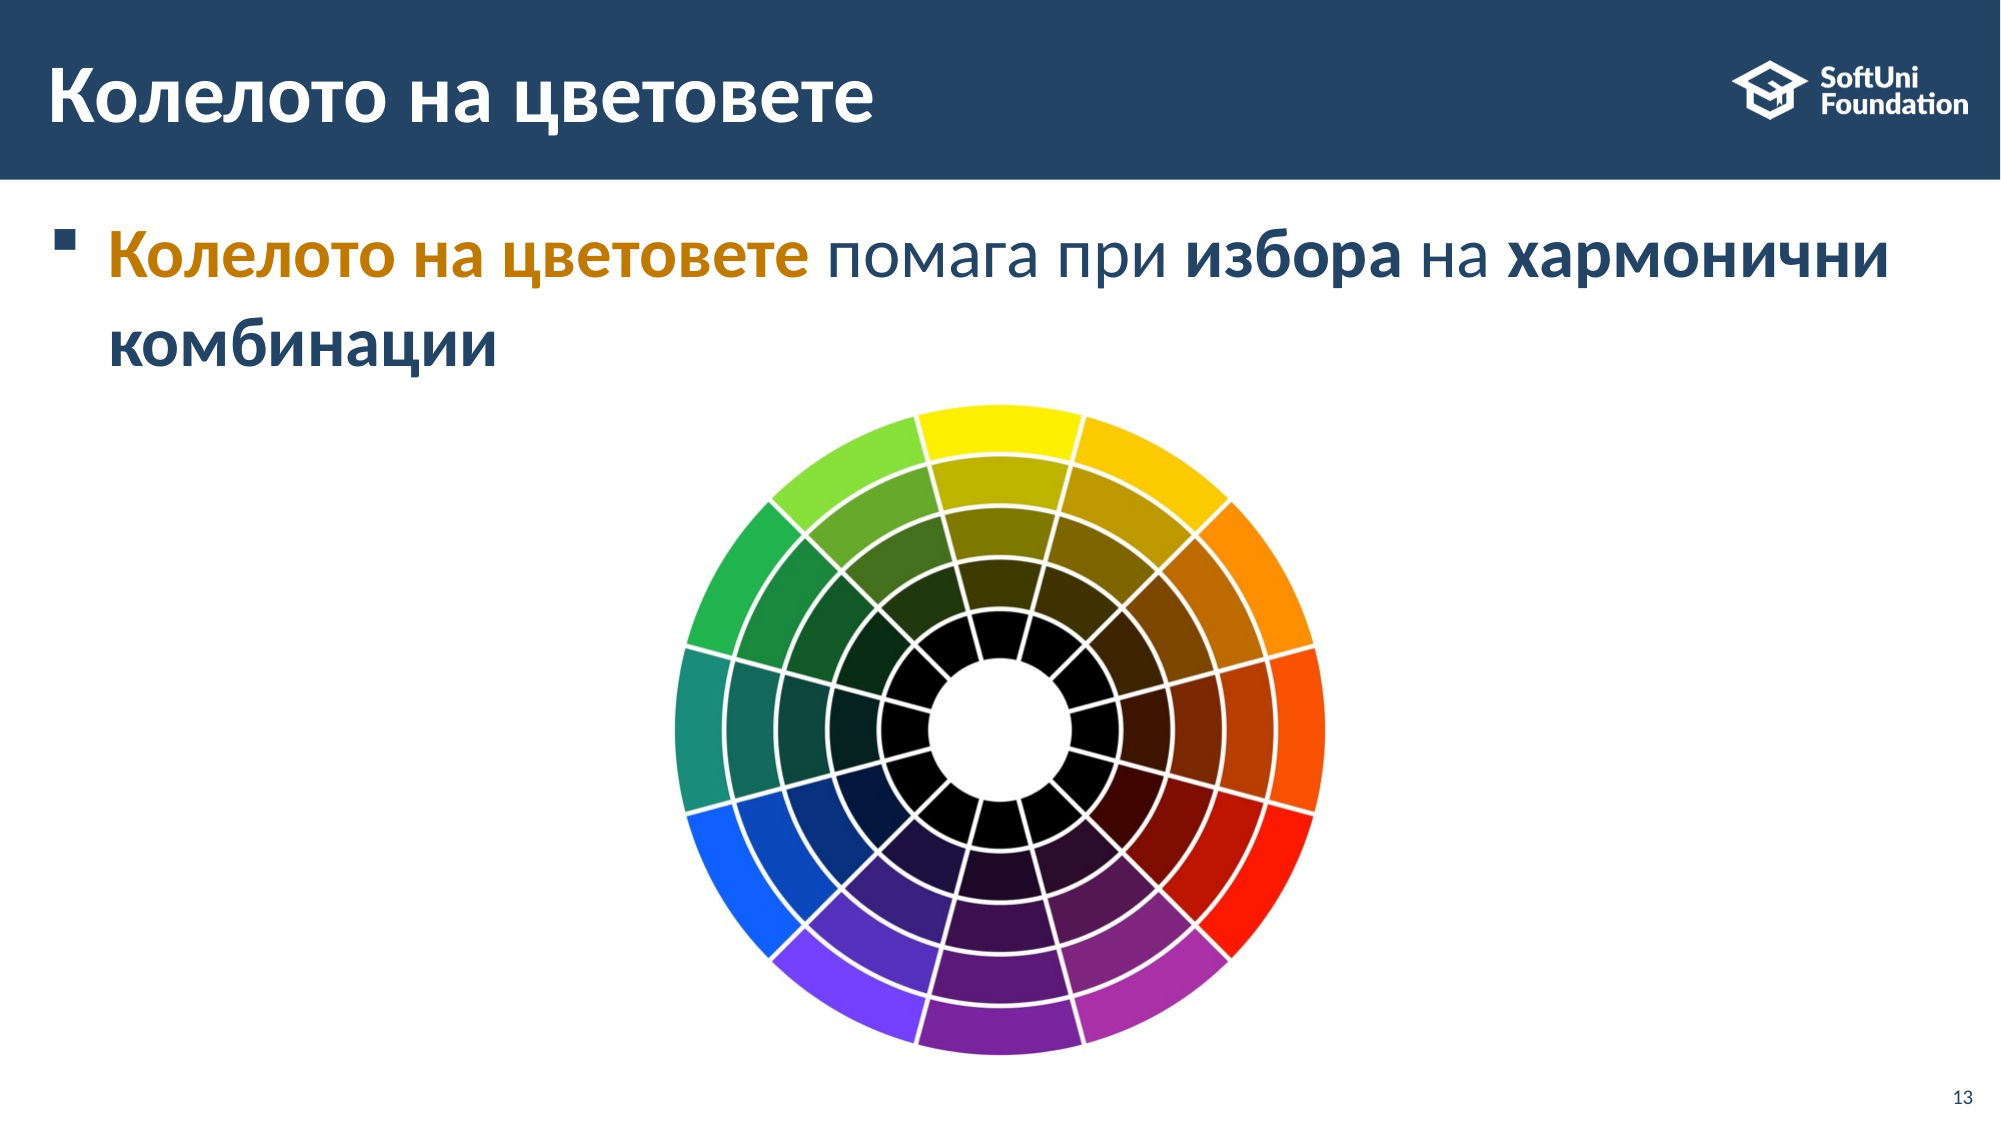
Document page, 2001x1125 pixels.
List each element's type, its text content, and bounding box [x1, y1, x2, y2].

list Колелото на цветовете помага при избора на хармонични комбинации [31, 196, 1970, 1104]
slide_number 13 [1927, 1067, 1989, 1117]
picture [1731, 60, 1968, 120]
title Колелото на цветовете [31, 16, 1716, 162]
picture [637, 368, 1362, 1092]
